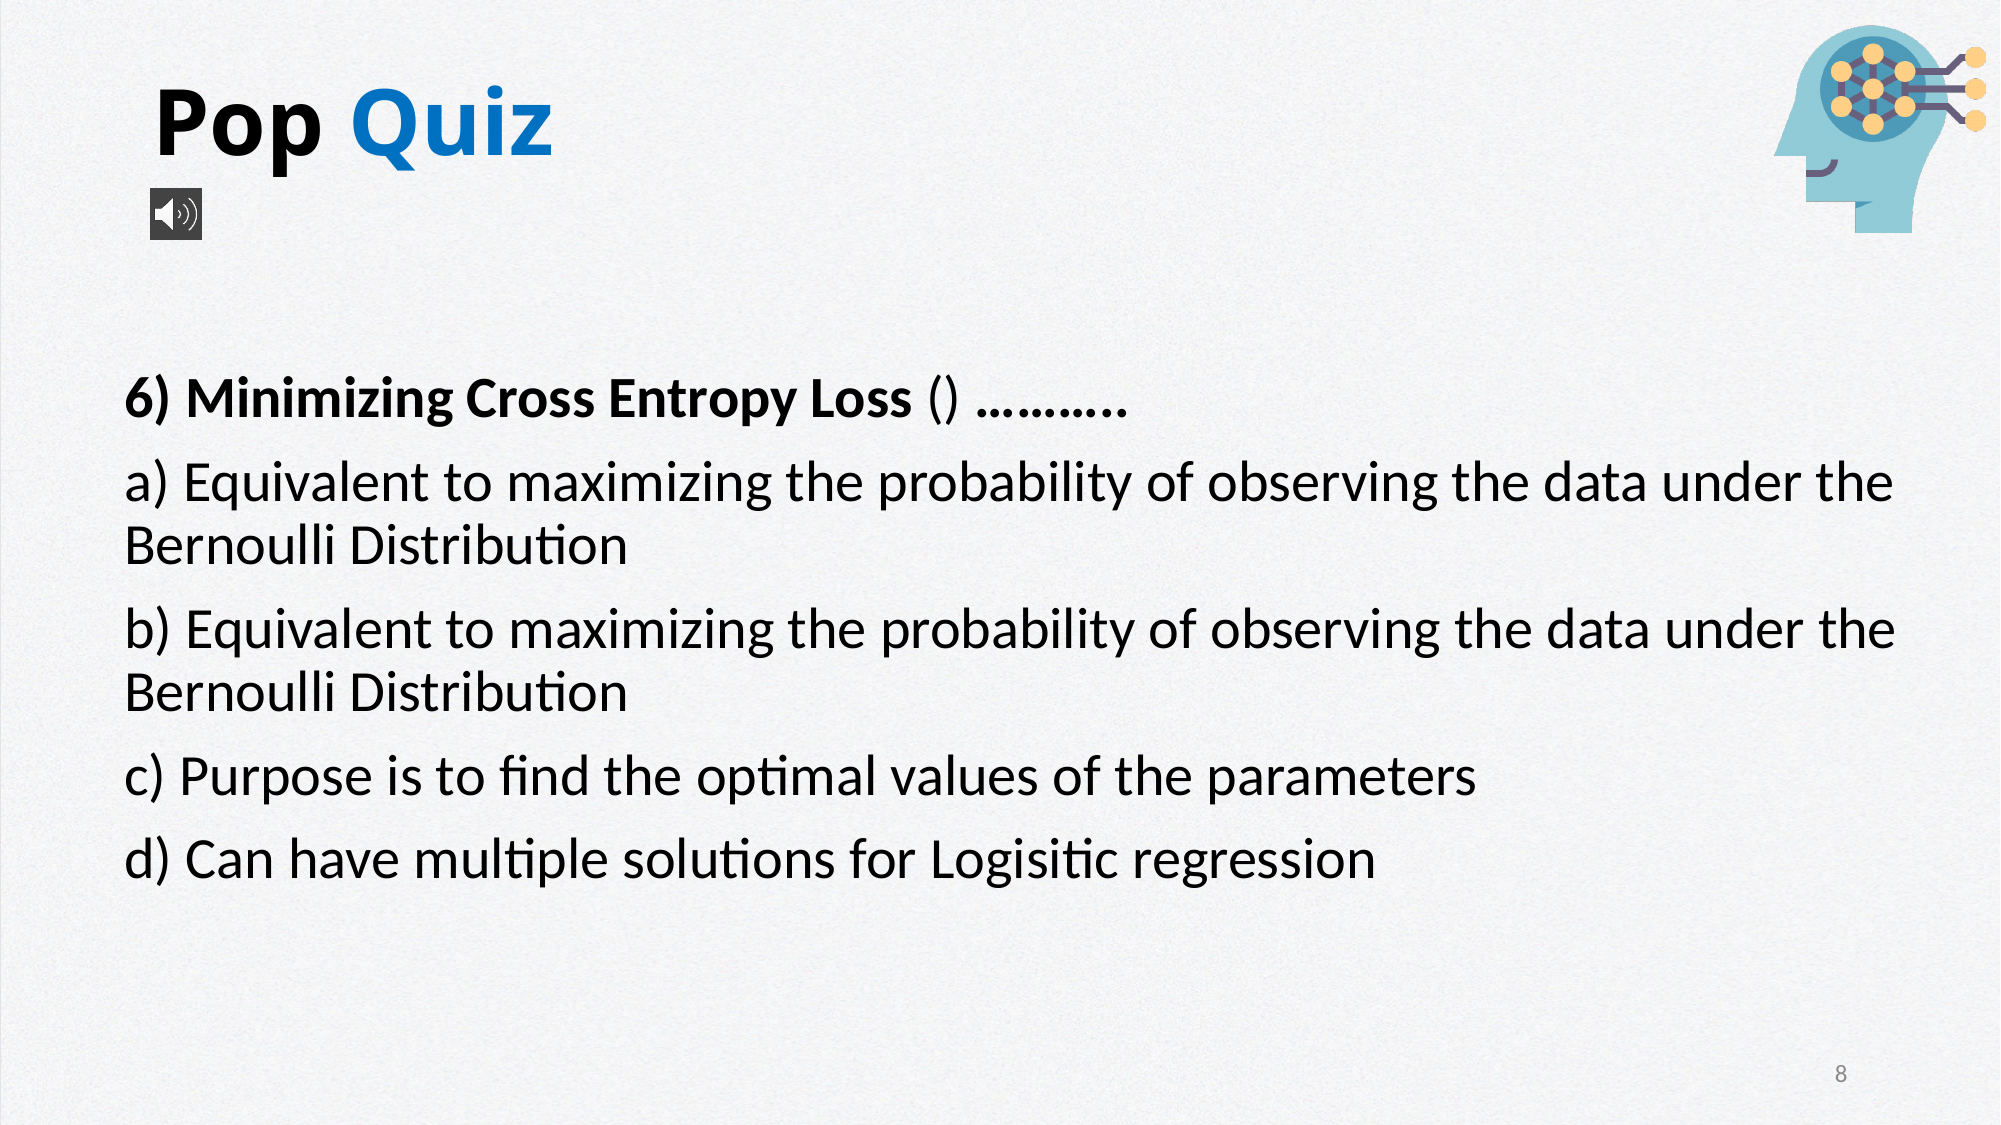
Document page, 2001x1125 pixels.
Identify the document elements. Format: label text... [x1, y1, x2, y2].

picture [0, 0, 2001, 1125]
slide_number 7 [1412, 1042, 1863, 1103]
title Pop Quiz [137, 17, 1767, 235]
